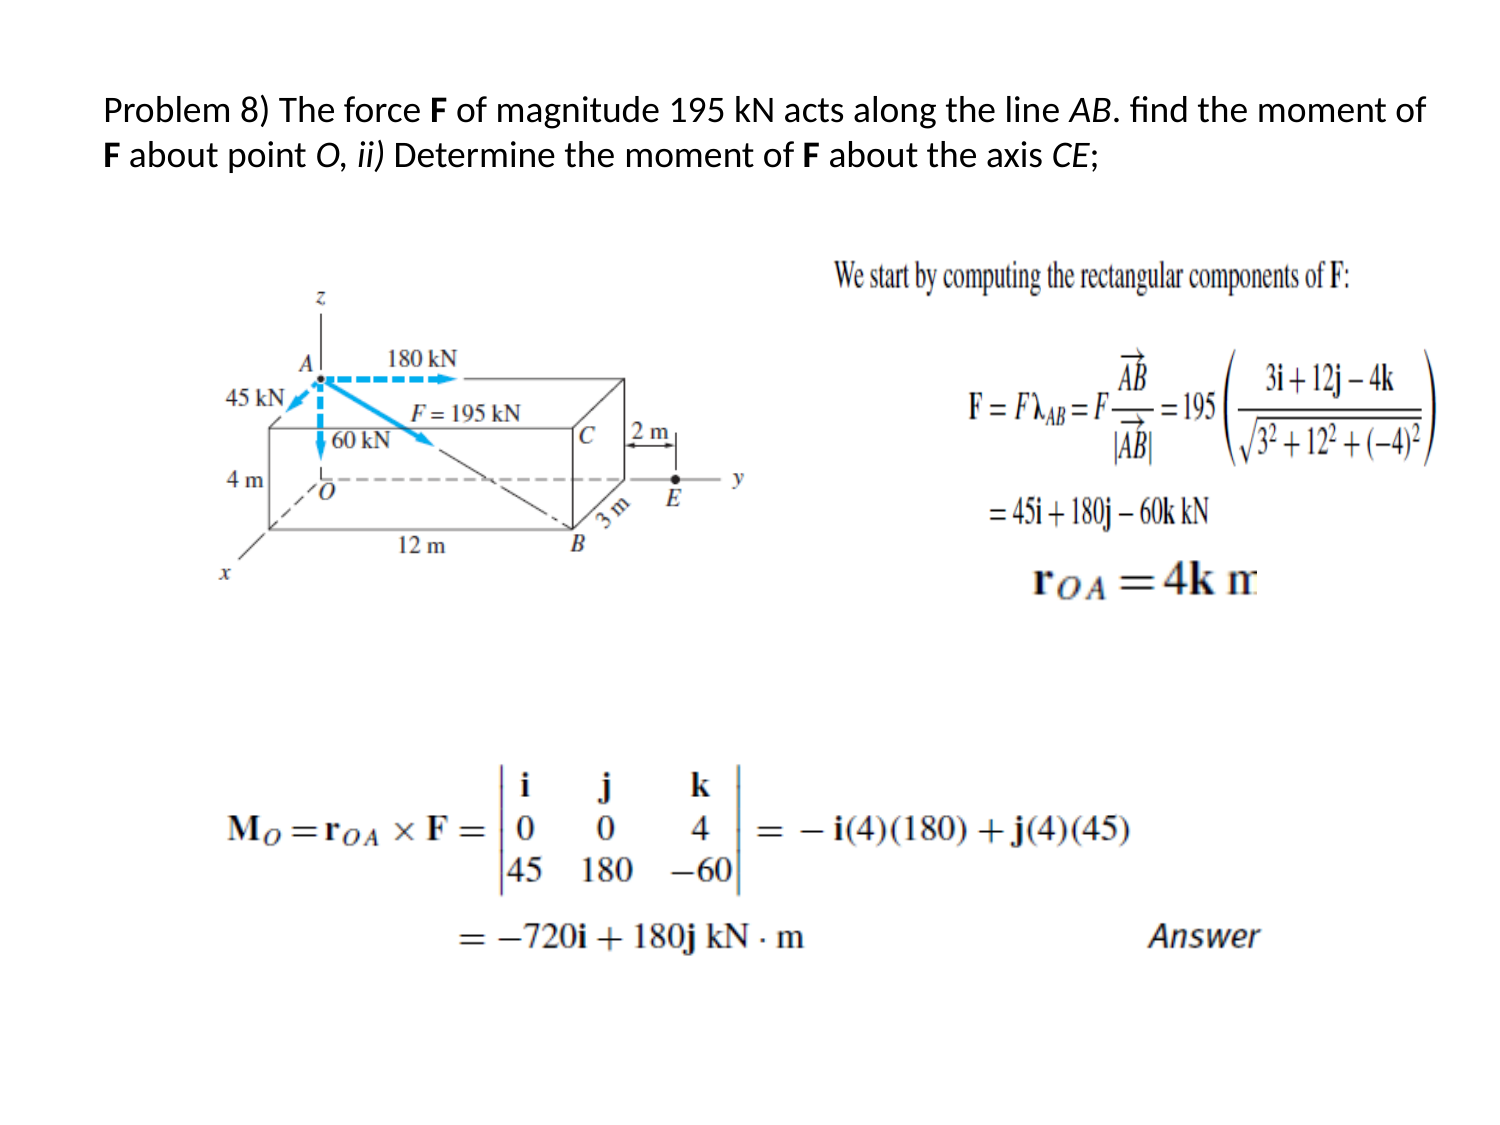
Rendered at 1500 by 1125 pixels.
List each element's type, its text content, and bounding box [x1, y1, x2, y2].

text_box Problem 8) The force F of magnitude 195 kN acts along the line AB. find the moment of F about point O, ii) Determine the moment of F about the axis CE; [88, 78, 1447, 183]
picture [194, 727, 1287, 1007]
picture [826, 243, 1459, 551]
picture [100, 266, 799, 605]
picture [1028, 558, 1258, 621]
